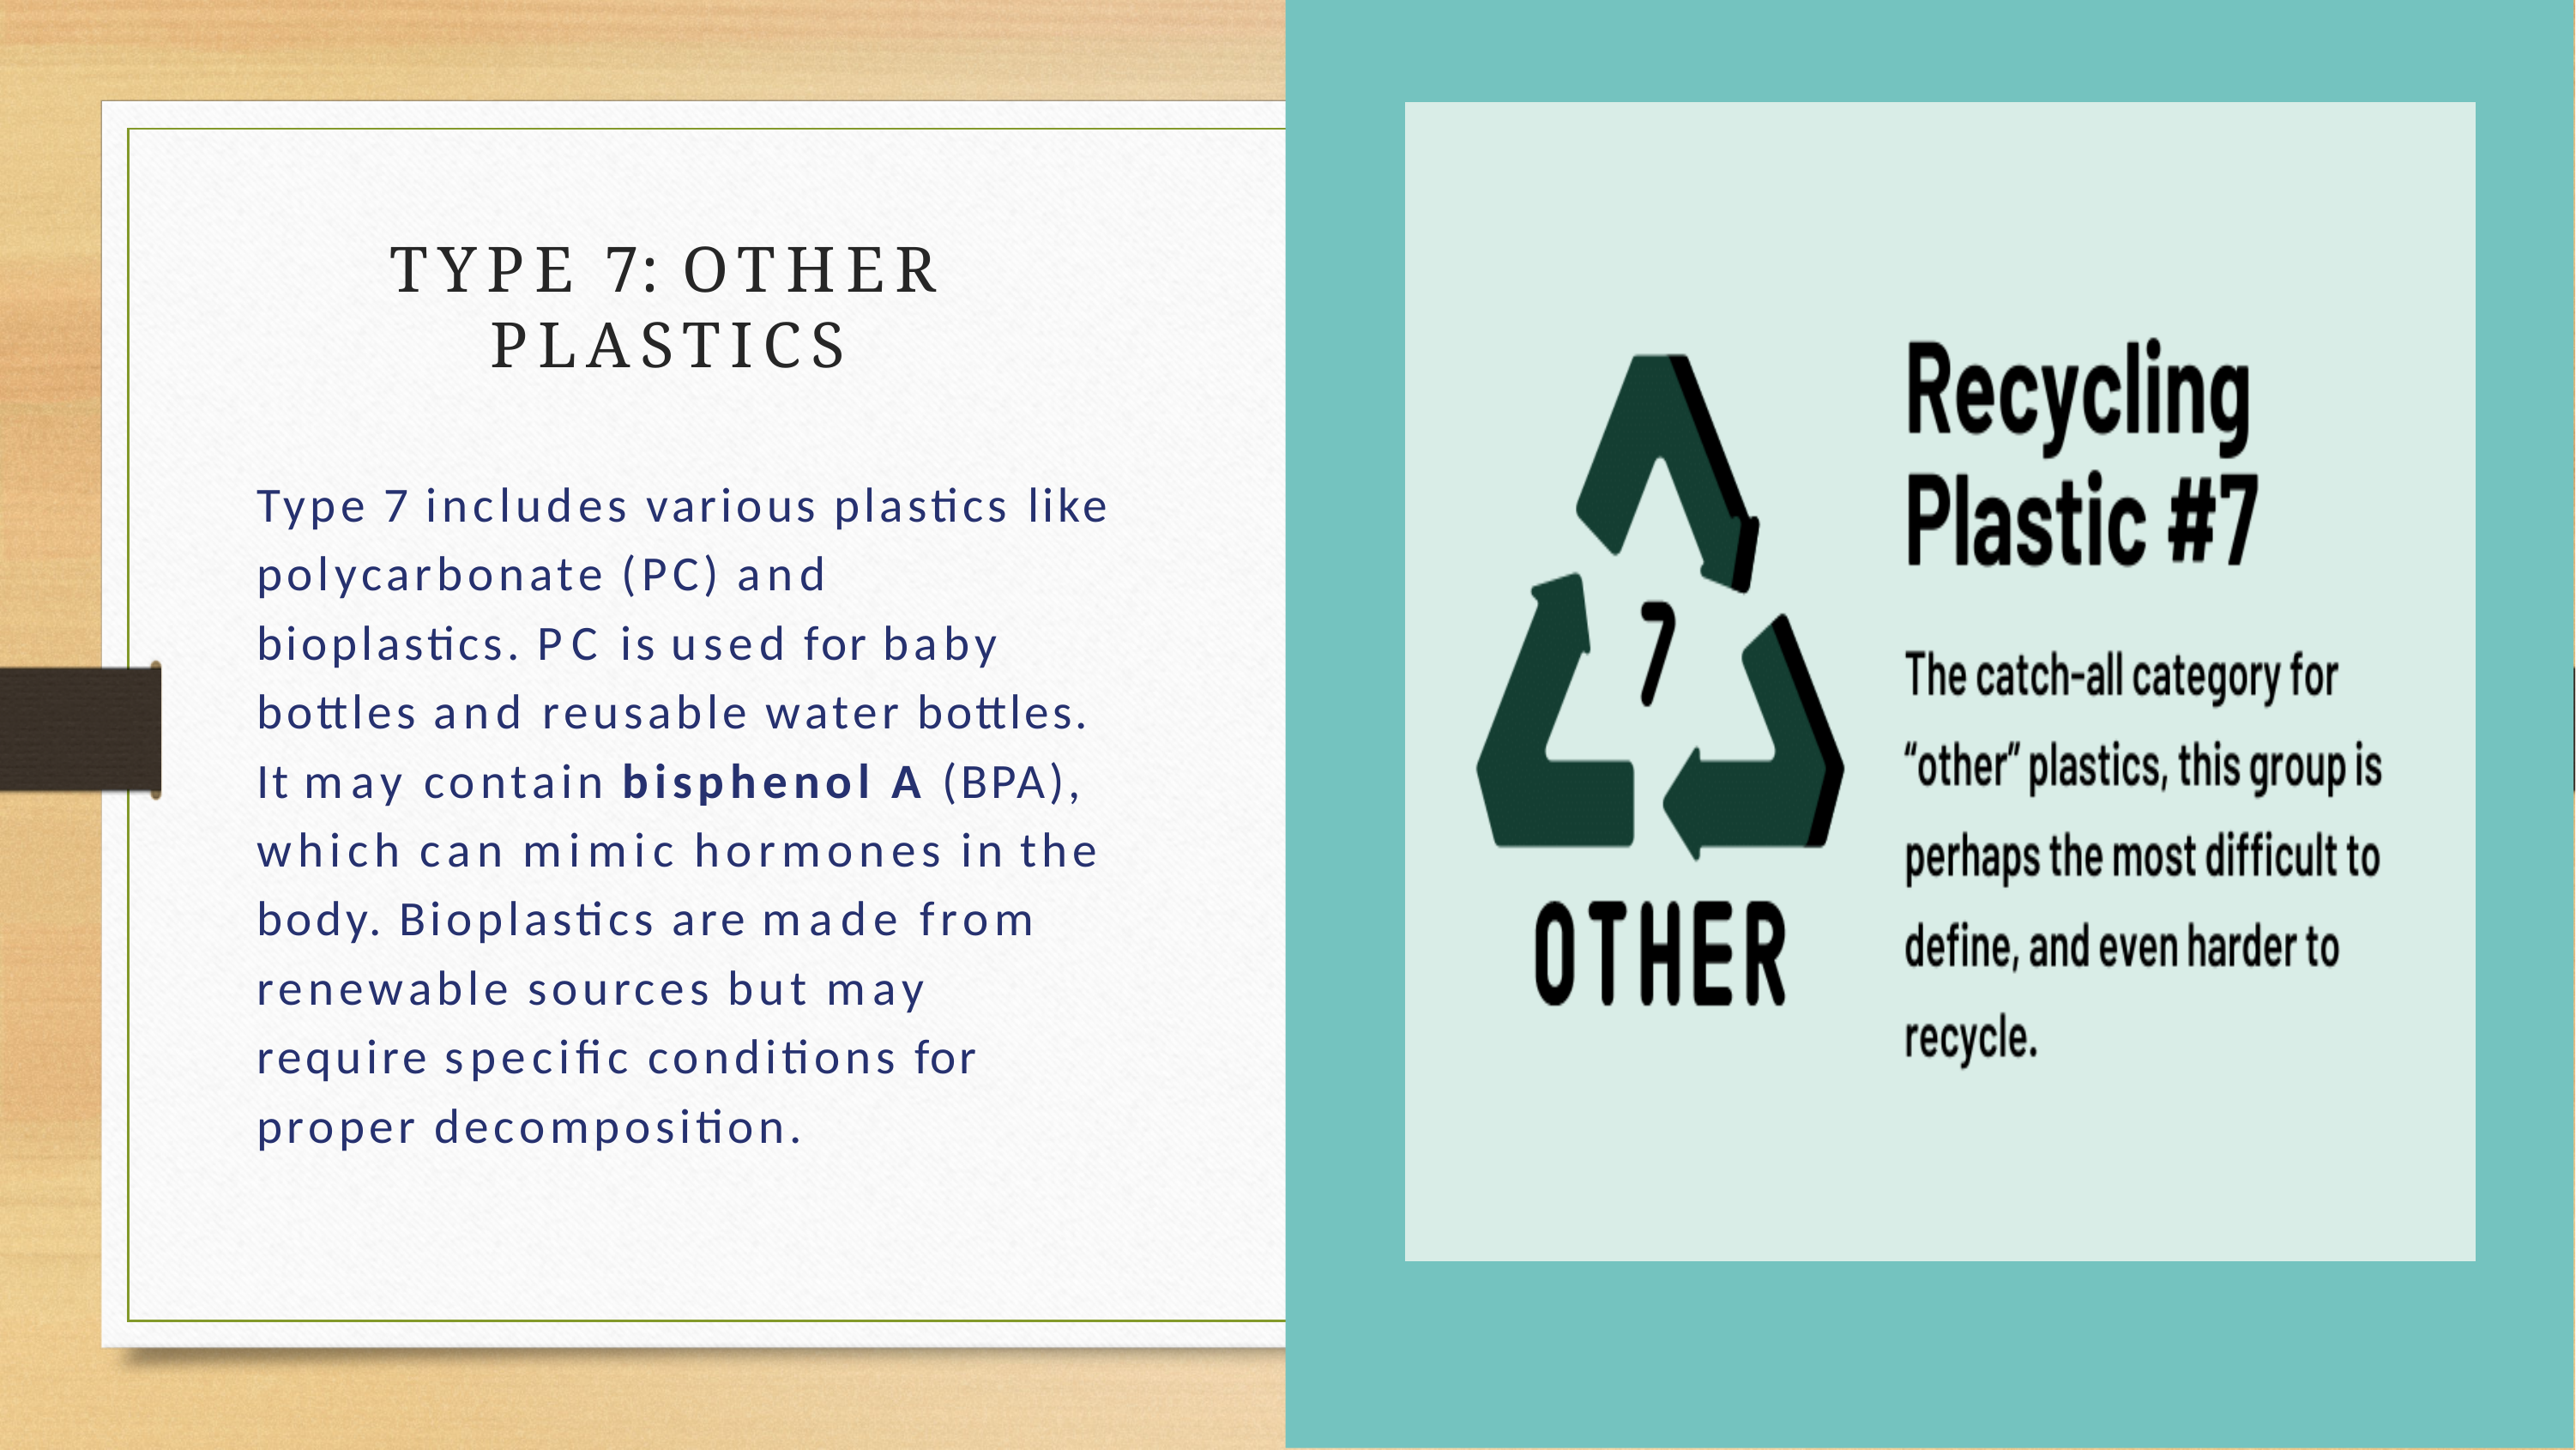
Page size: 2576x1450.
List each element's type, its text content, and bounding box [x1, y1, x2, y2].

picture [0, 0, 2576, 1450]
text_box [1285, 0, 2574, 1448]
text_box Type 7 includes various plastics like polycarbonate (PC) and bioplastics. PC is used for baby bottles and reusable water bottles. It may contain bisphenol A (BPA), which can mimic hormones in the body. Bioplastics are made from renewable sources but may require speciﬁc conditions for proper decomposition. [255, 461, 1115, 1153]
picture [1405, 102, 2476, 1261]
title TYPE 7: OTHER PLASTICS [253, 181, 1082, 426]
